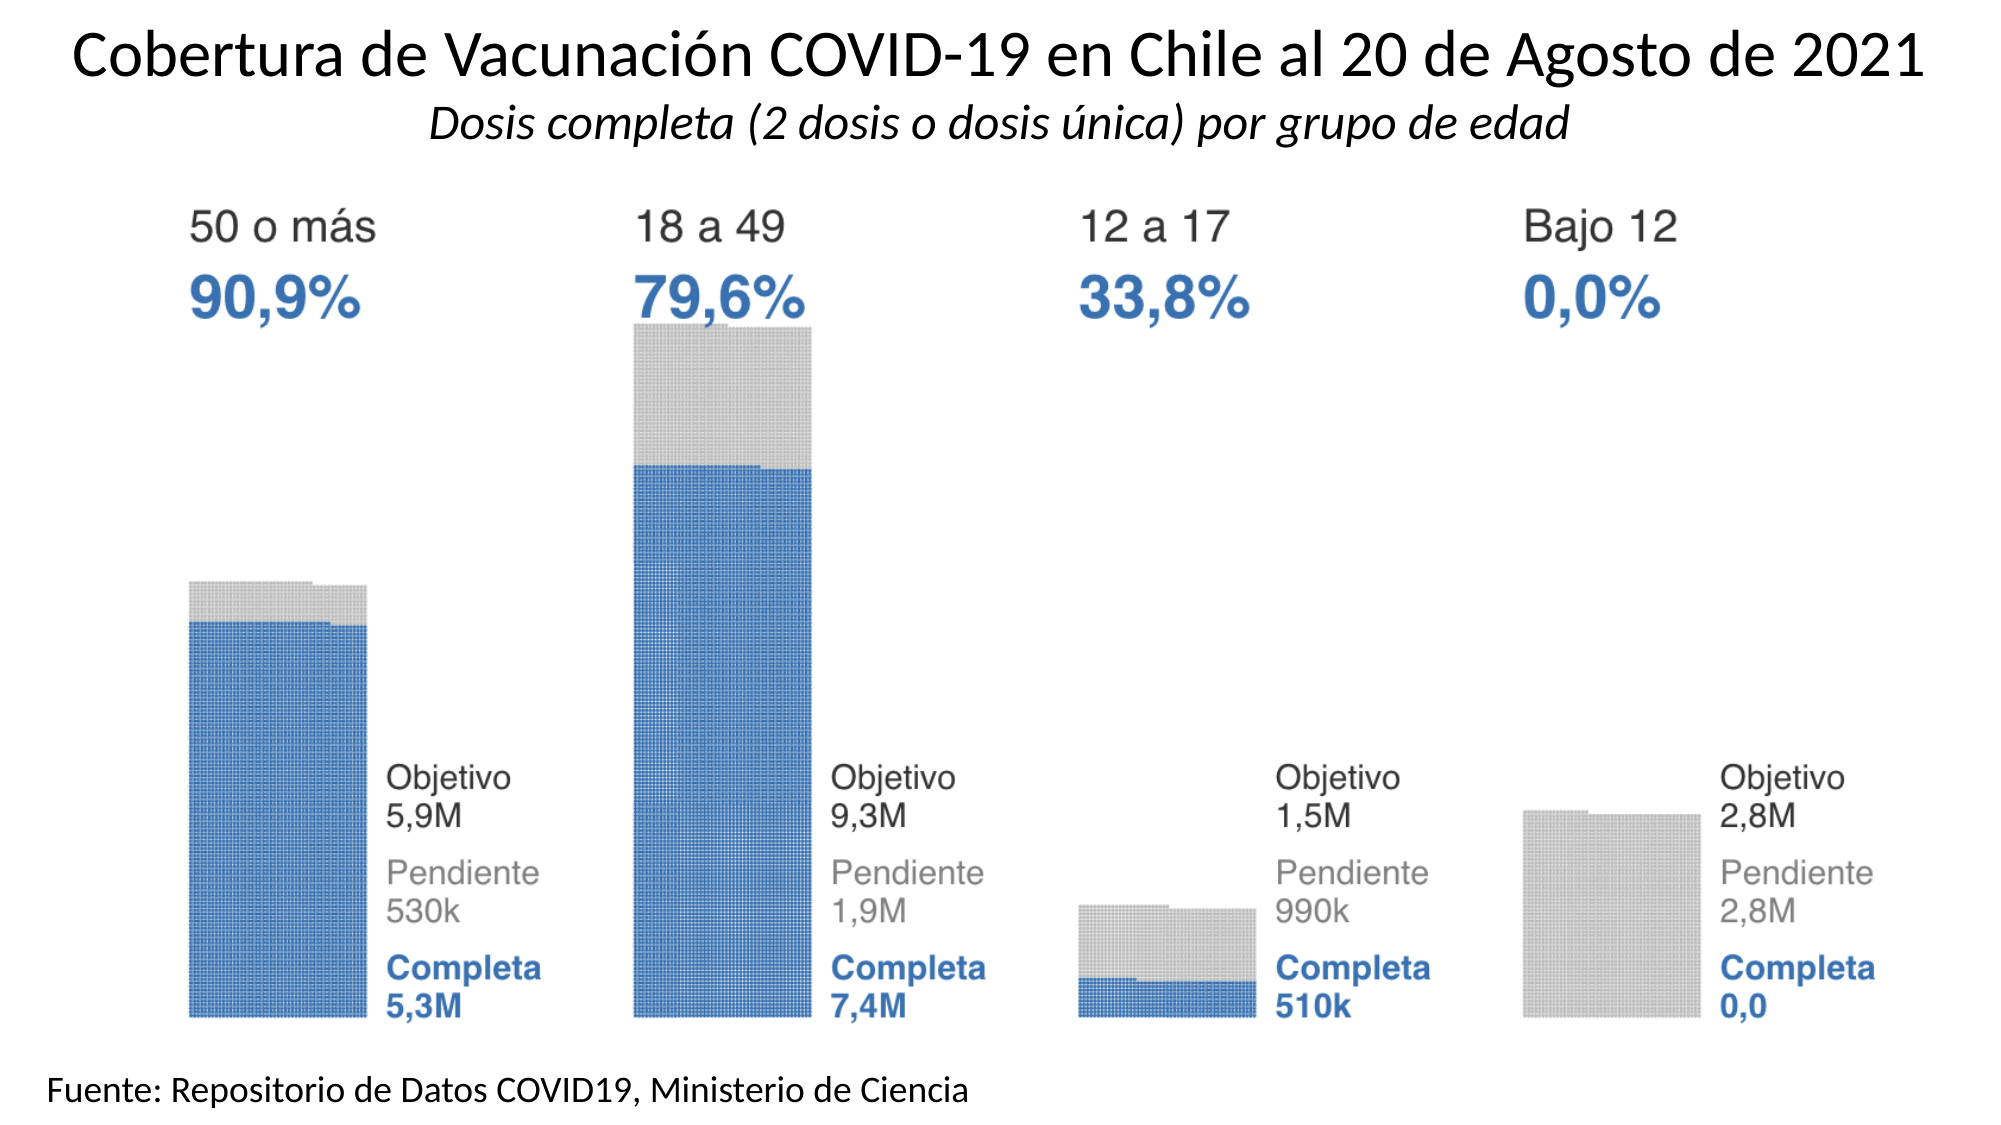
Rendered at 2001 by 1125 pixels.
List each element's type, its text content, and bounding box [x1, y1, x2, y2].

text_box Cobertura de Vacunación COVID-19 en Chile al 20 de Agosto de 2021 Dosis completa (2 dosis o dosis única) por grupo de edad [0, 1, 2000, 157]
picture [144, 175, 1925, 1058]
text_box Fuente: Repositorio de Datos COVID19, Ministerio de Ciencia [31, 1057, 986, 1118]
